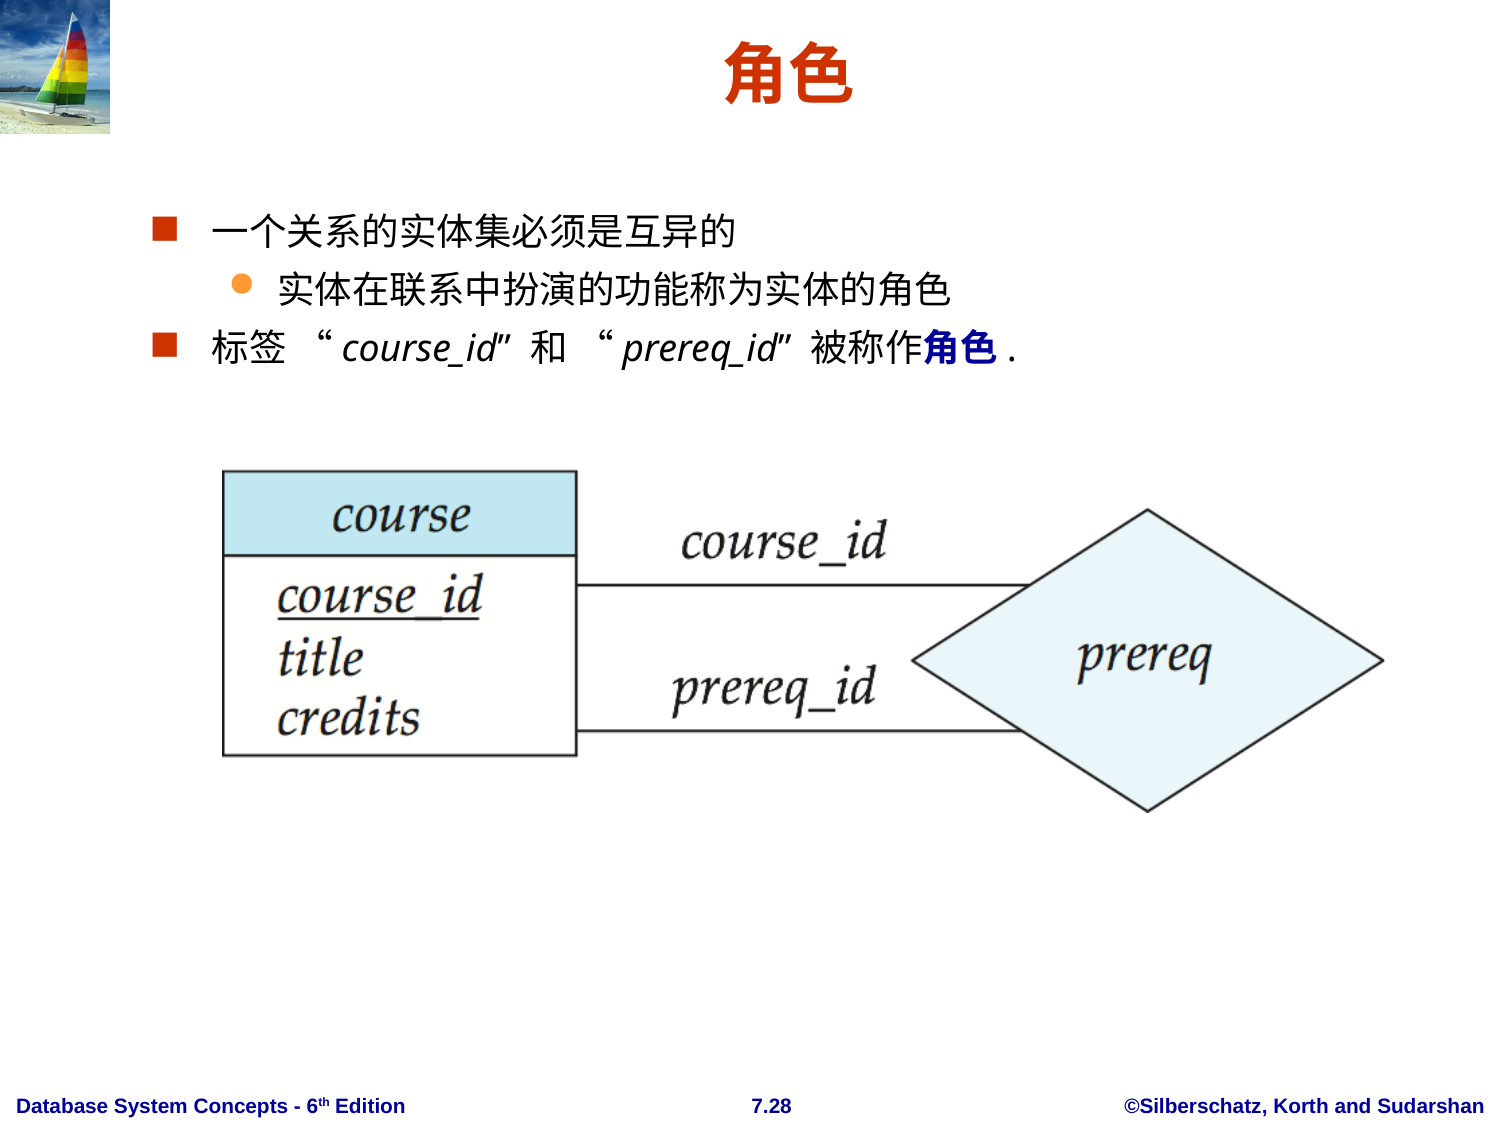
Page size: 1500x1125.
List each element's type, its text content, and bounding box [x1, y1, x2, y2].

picture [0, 0, 110, 134]
list 一个关系的实体集必须是互异的 实体在联系中扮演的功能称为实体的角色 标签 “course_id” 和 “prereq_id” 被称作角色. [140, 200, 1419, 385]
picture [221, 468, 1387, 813]
title 角色 [126, 19, 1451, 120]
